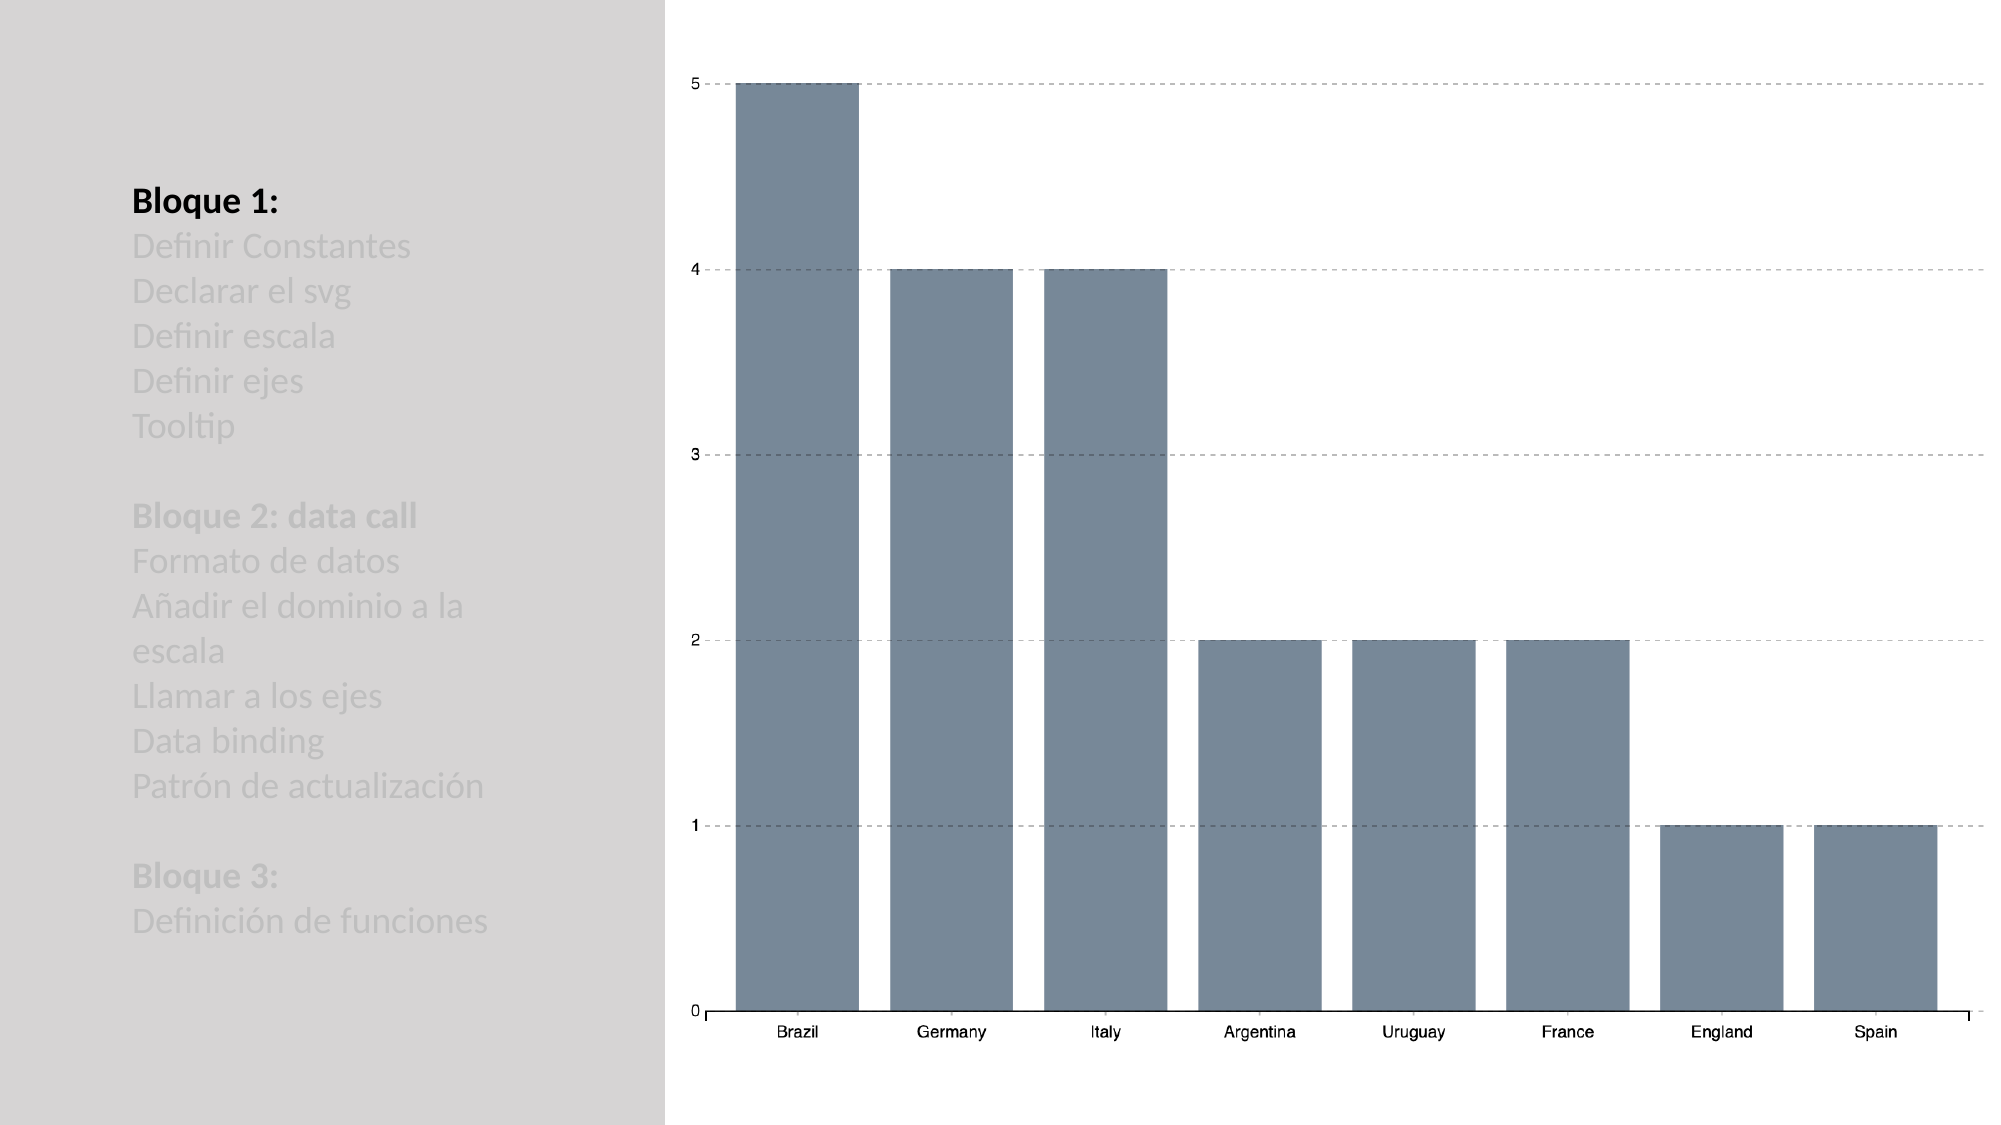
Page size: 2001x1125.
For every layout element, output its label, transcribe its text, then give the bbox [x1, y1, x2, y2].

text_box [0, 0, 666, 1125]
picture [666, 61, 2000, 1064]
text_box Bloque 1: Definir Constantes Declarar el svg Definir escala Definir ejes Tooltip Bloque 2: data call Formato de datos Añadir el dominio a la escala Llamar a los ejes Data binding Patrón de actualización Bloque 3: Definición de funciones [117, 168, 548, 994]
